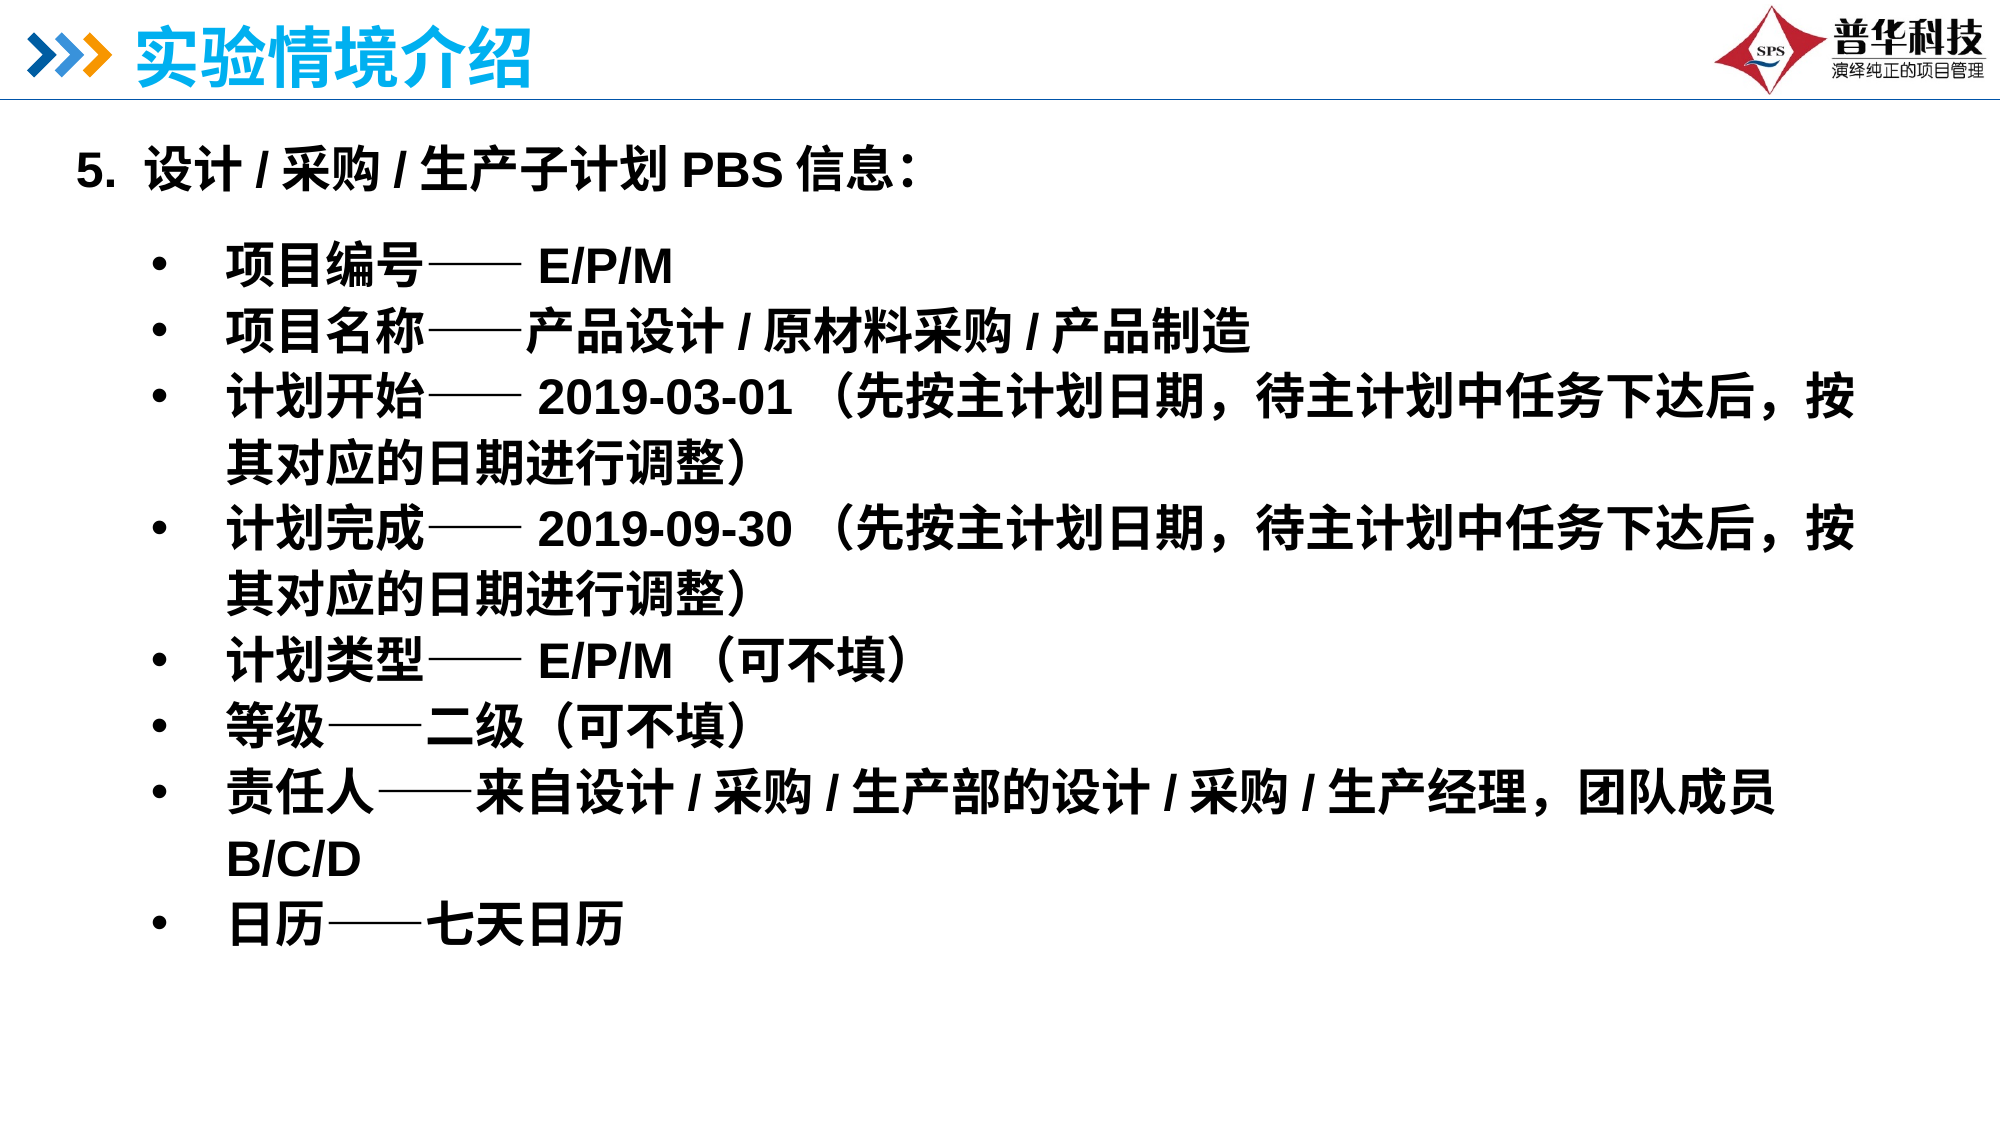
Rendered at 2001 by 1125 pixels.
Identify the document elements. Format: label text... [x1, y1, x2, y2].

title 实验情境介绍 [118, 20, 1302, 91]
text_box 5. 设计/采购/生产子计划PBS信息： 项目编号——E/P/M 项目名称——产品设计/原材料采购/产品制造 计划开始——2019-03-01（先按主计划日期，待主计划中任务下达后，按其对应的日期进行调整） 计划完成——2019-09-30（先按主计划日期，待主计划中任务下达后，按其对应的日期进行调整） 计划类型——E/P/M（可不填） 等级——二级（可不填） 责任人——来自设计/采购/生产部的设计/采购/生产经理，团队成员B/C/D 日历——七天日历 [61, 130, 1883, 1021]
picture [1703, 4, 1999, 95]
